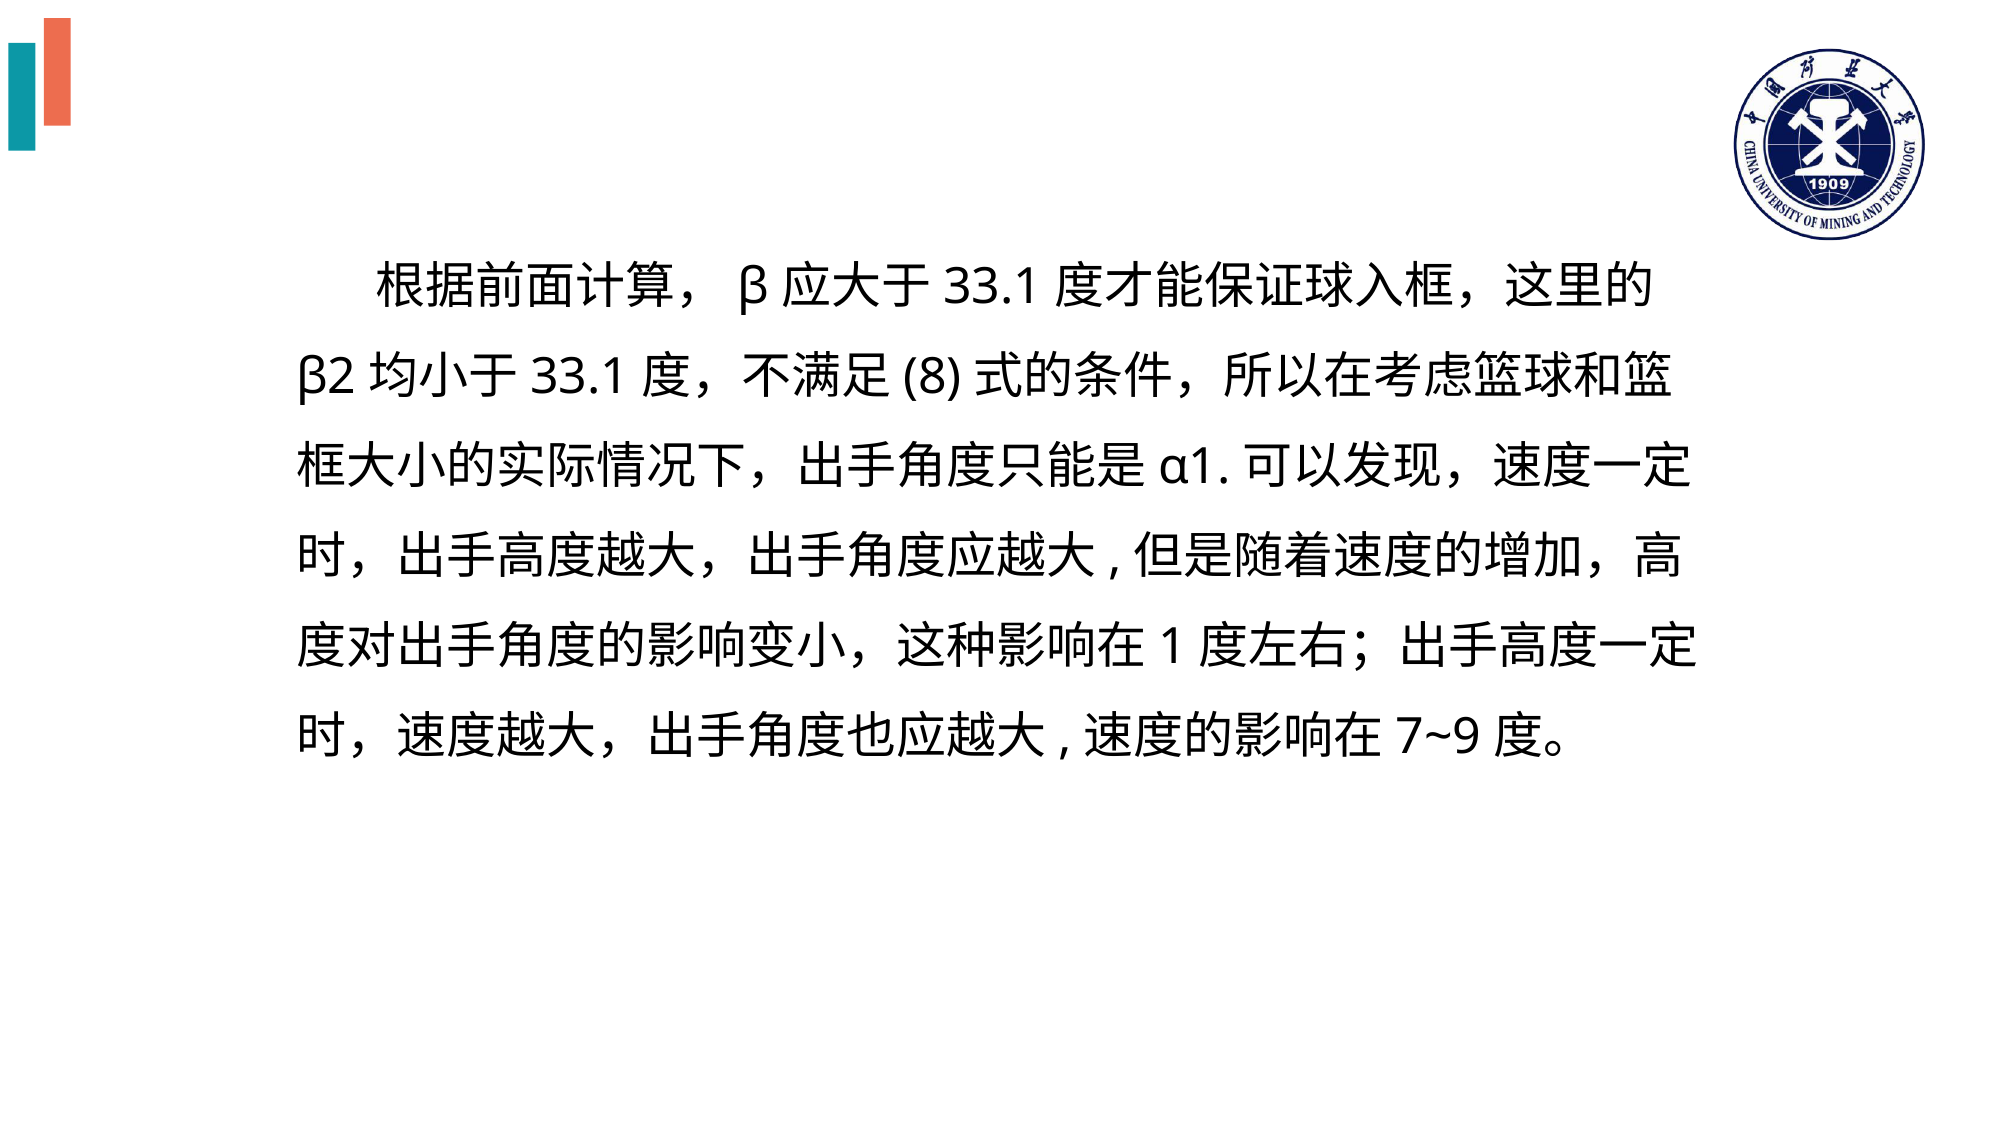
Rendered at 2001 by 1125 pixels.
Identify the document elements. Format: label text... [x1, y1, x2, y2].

text_box [43, 17, 72, 127]
picture [1706, 19, 1959, 272]
text_box [7, 42, 36, 152]
text_box 根据前面计算，β应大于33.1度才能保证球入框，这里的β2均小于33.1度，不满足(8)式的条件，所以在考虑篮球和篮框大小的实际情况下，出手角度只能是α1.可以发现，速度一定时，出手高度越大，出手角度应越大,但是随着速度的增加，高度对出手角度的影响变小，这种影响在1度左右；出手高度一定时，速度越大，出手角度也应越大,速度的影响在7~9度。 [281, 216, 1736, 772]
